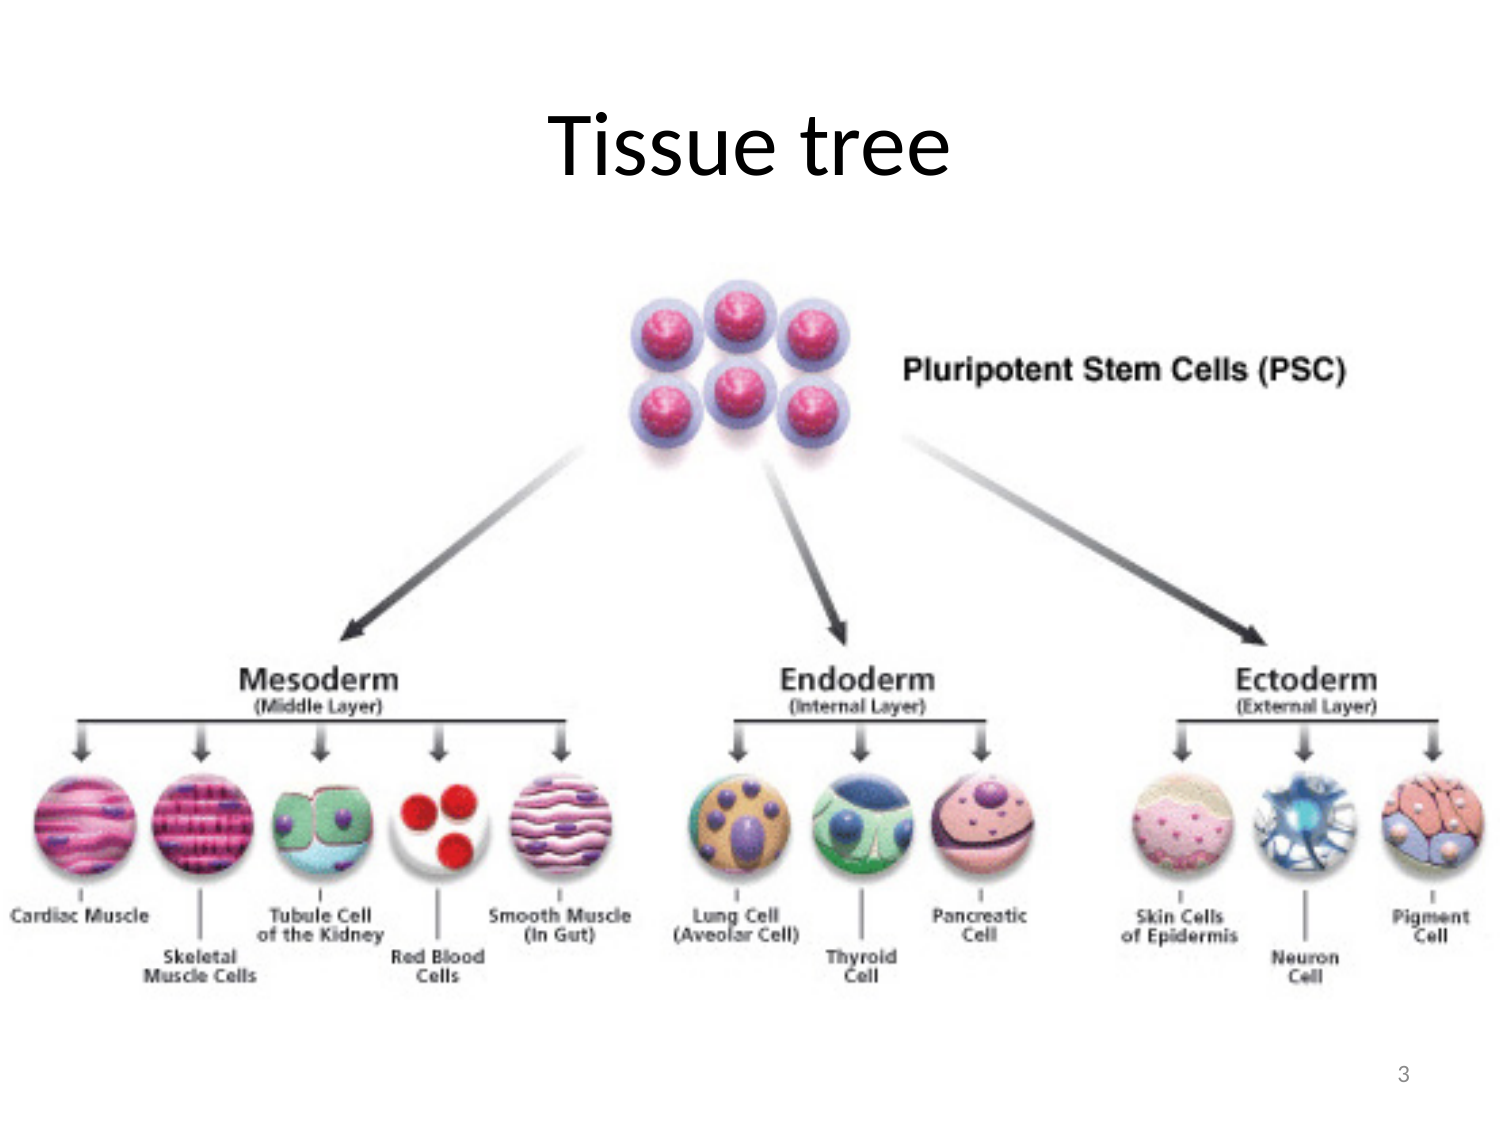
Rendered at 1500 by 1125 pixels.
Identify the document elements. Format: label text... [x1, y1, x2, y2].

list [0, 262, 1500, 1006]
slide_number 3 [1074, 1042, 1425, 1103]
title Tissue tree [75, 45, 1425, 233]
